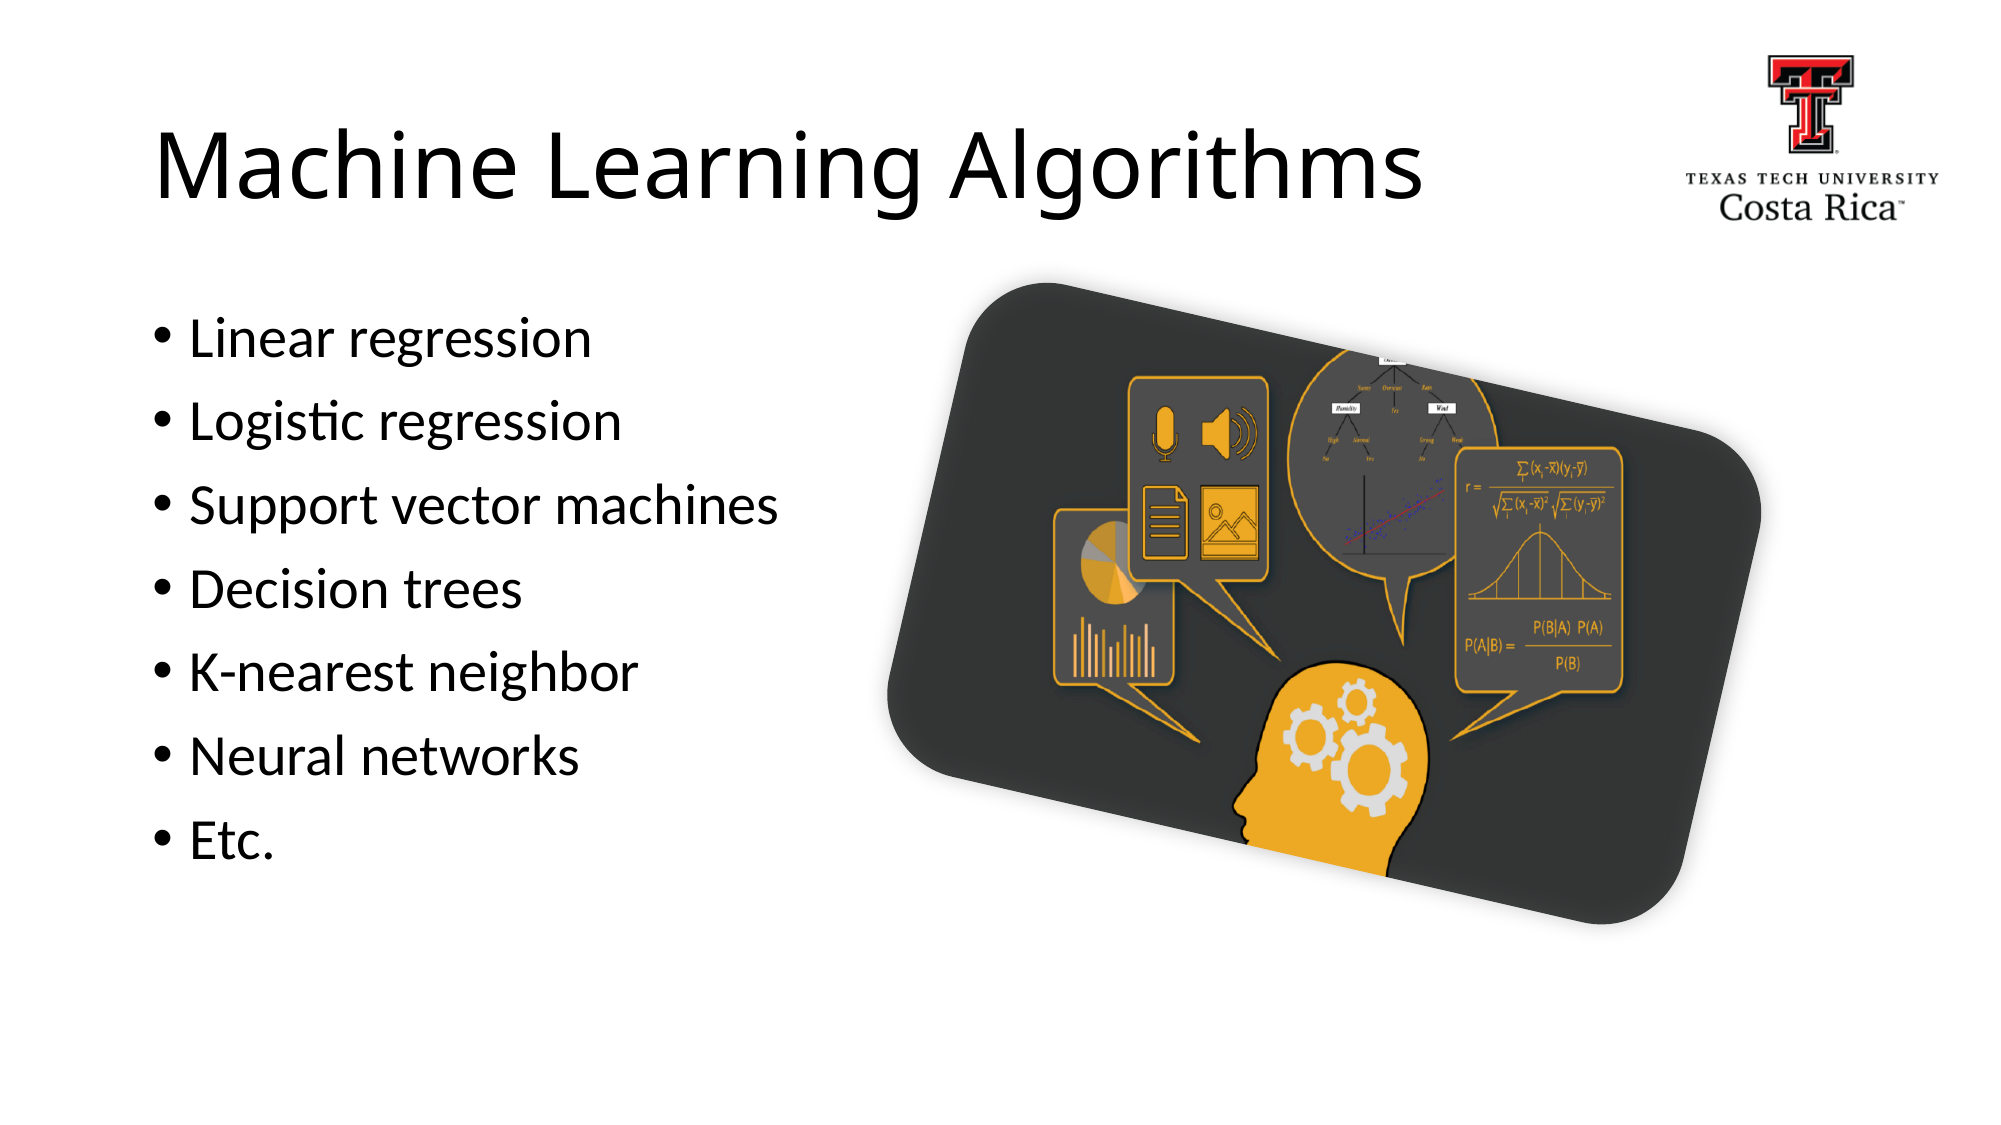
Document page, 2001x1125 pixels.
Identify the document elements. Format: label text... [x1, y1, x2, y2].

title Machine Learning Algorithms [137, 59, 1863, 278]
picture [1664, 30, 1964, 251]
picture [887, 282, 1762, 925]
list Linear regression Logistic regression Support vector machines Decision trees K-nearest neighbor Neural networks Etc. [137, 299, 1863, 1014]
